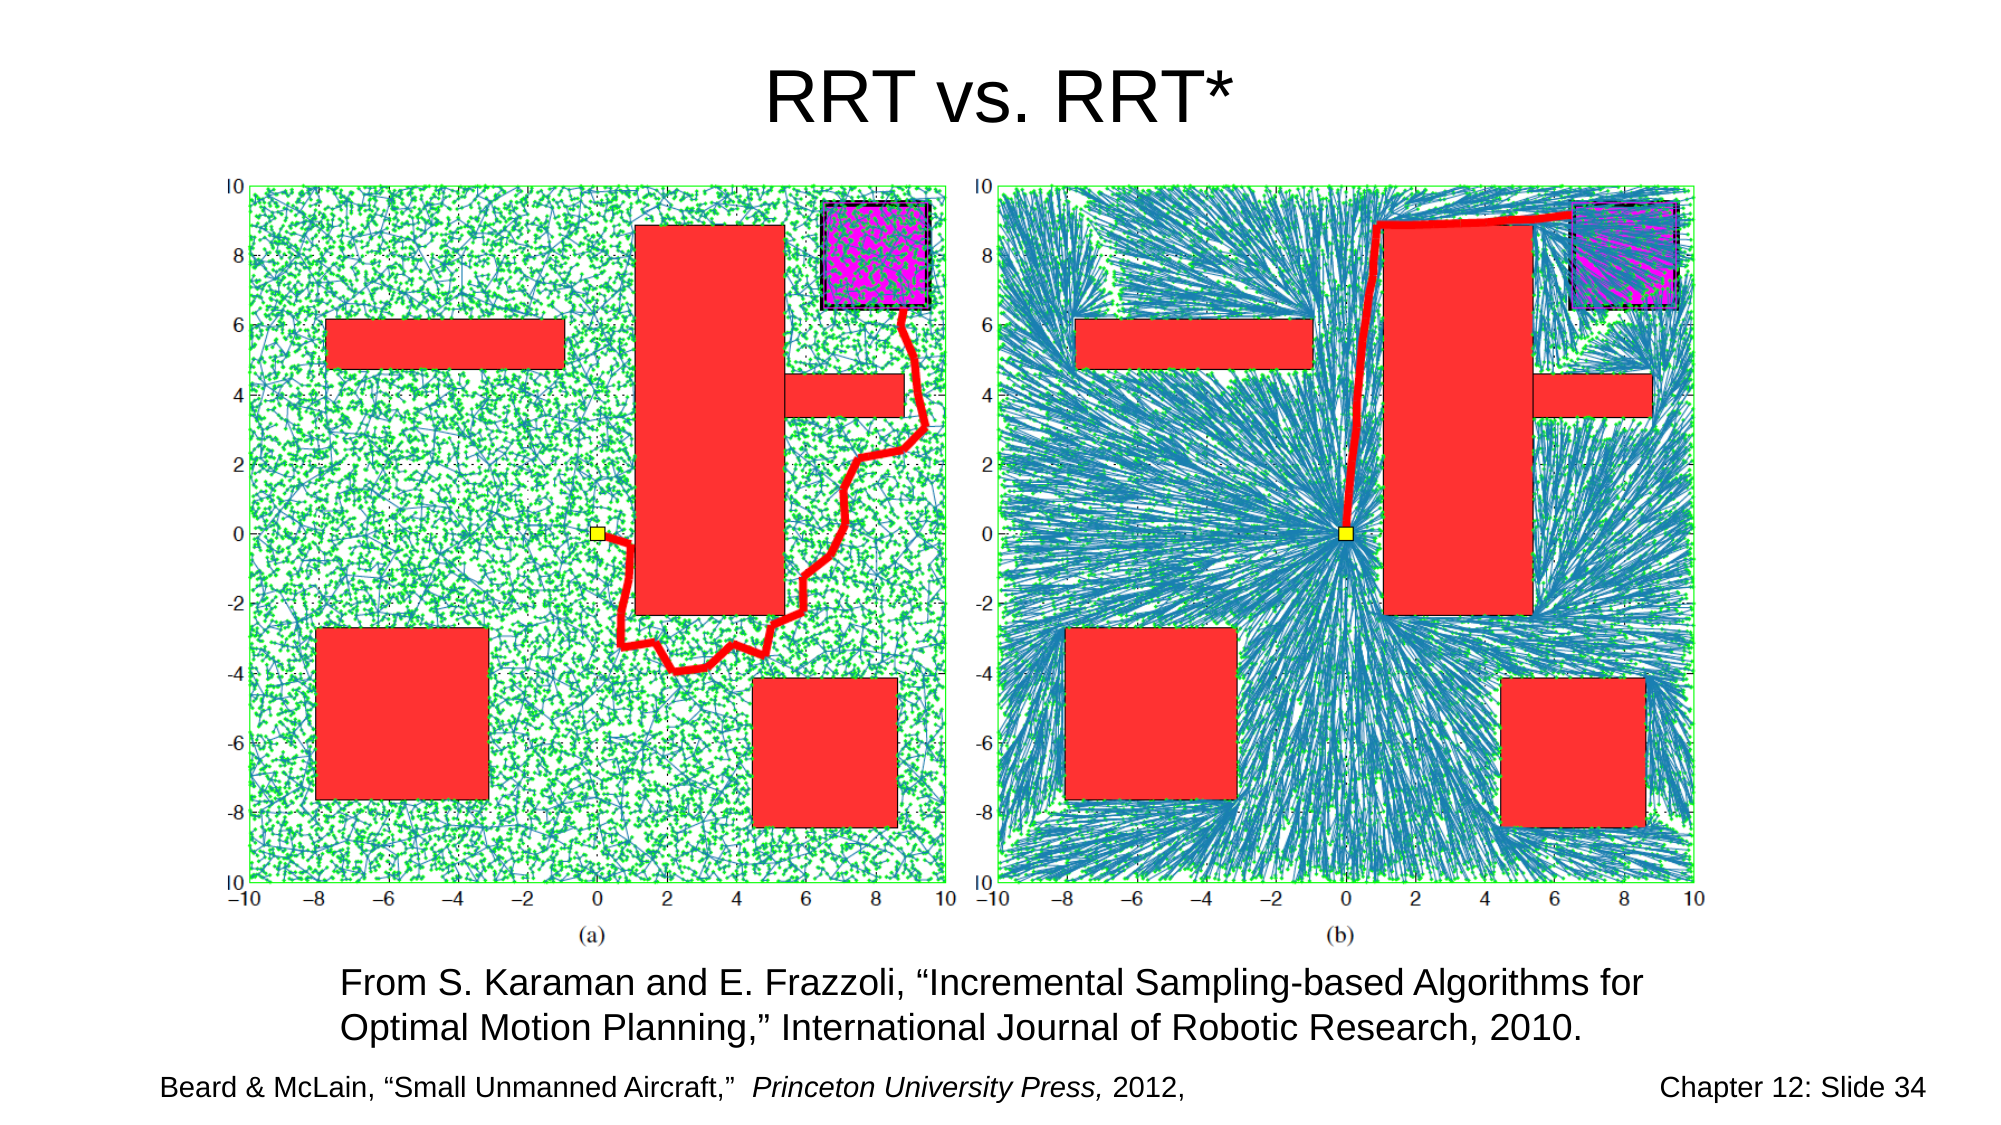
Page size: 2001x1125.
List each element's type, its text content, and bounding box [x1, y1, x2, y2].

picture [151, 123, 1747, 966]
text_box From S. Karaman and E. Frazzoli, “Incremental Sampling-based Algorithms for Optimal Motion Planning,” International Journal of Robotic Research, 2010. [324, 973, 1685, 1101]
text_box RRT vs. RRT* [324, 39, 1675, 122]
